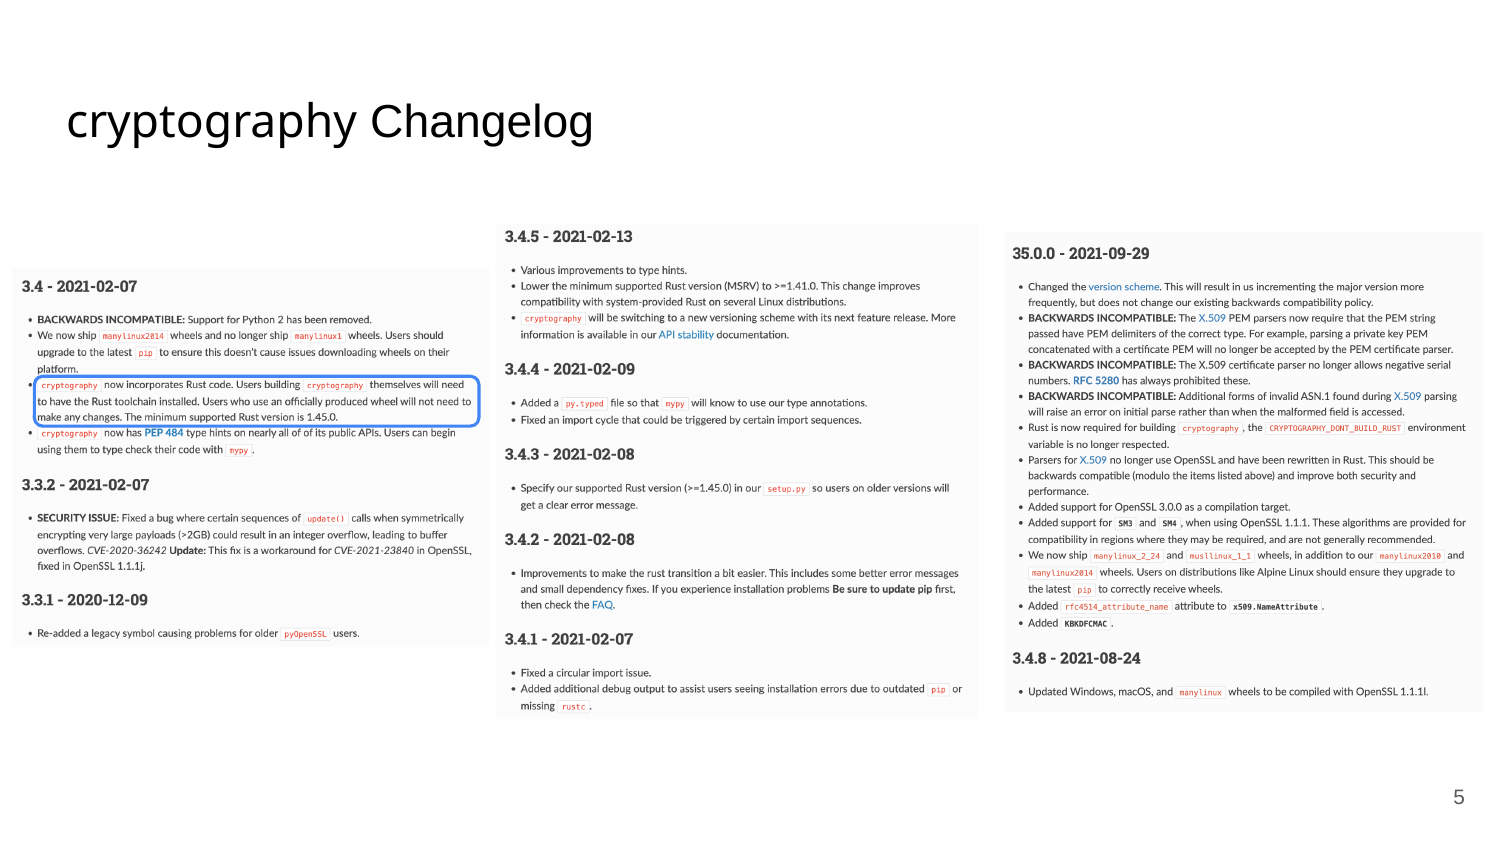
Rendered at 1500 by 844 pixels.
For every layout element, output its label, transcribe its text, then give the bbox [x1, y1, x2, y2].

picture [1004, 231, 1485, 712]
title cryptography Changelog [51, 72, 1449, 167]
picture [495, 224, 979, 720]
slide_number ‹#› [1389, 764, 1480, 830]
picture [11, 267, 490, 647]
